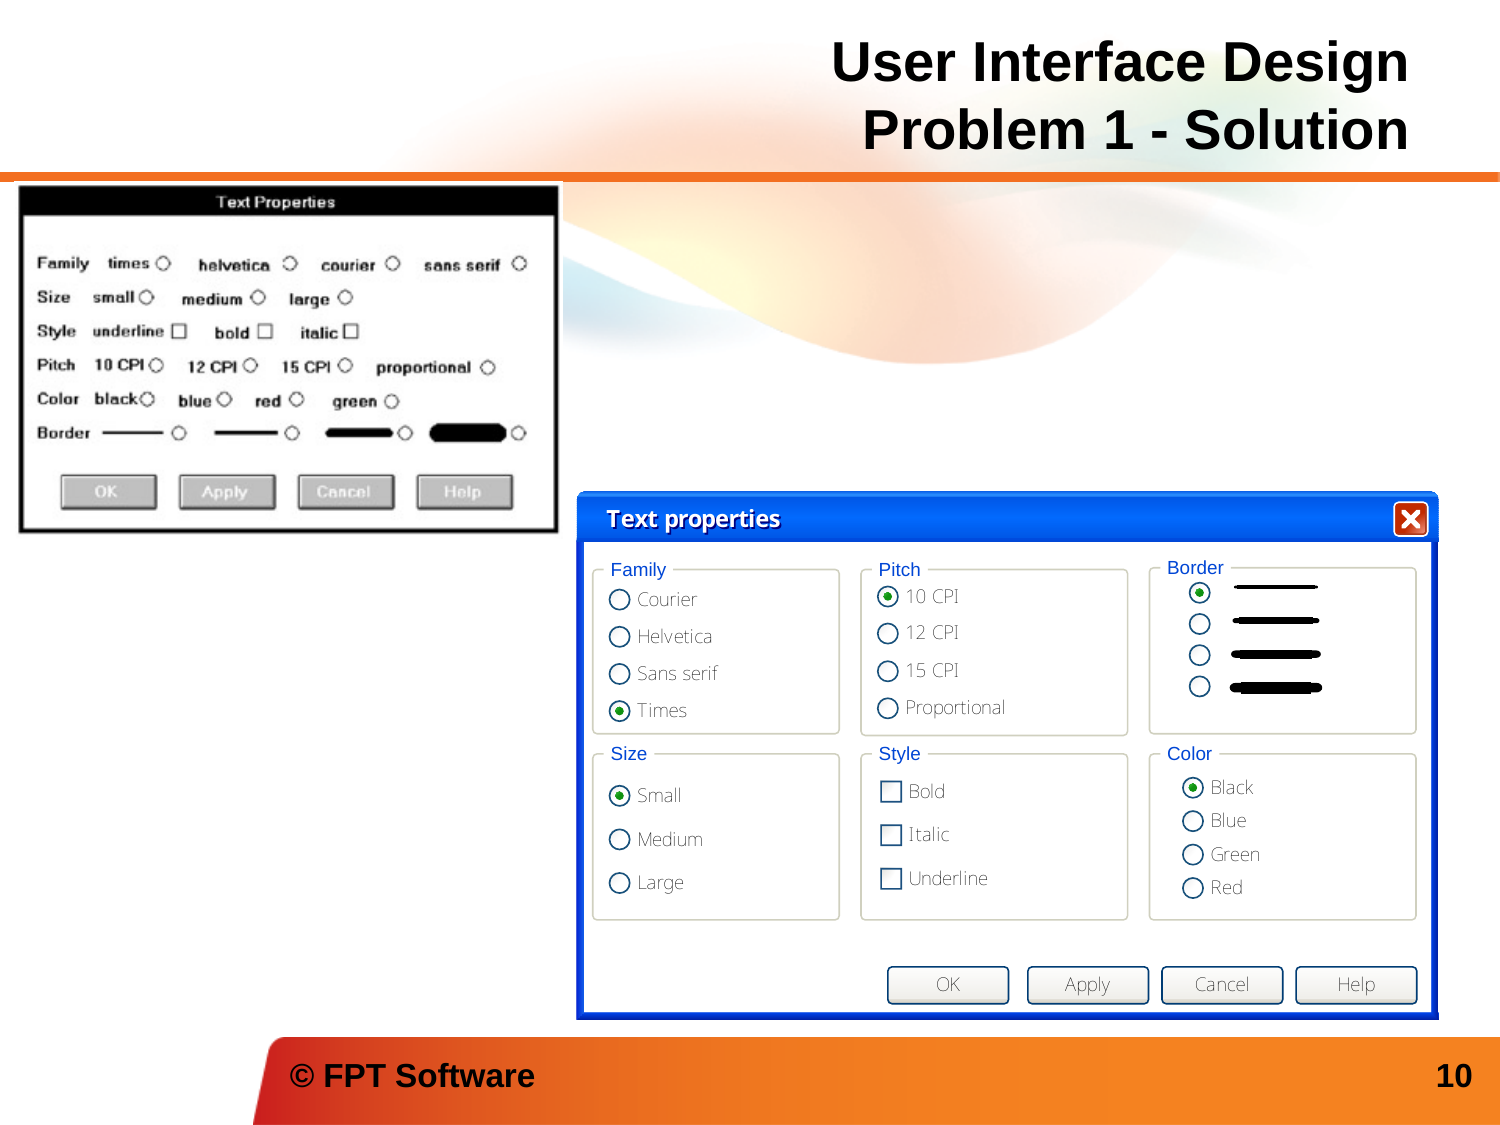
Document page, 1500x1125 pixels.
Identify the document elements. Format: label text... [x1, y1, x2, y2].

picture [253, 1037, 1500, 1125]
title User Interface Design Problem 1 - Solution [437, 24, 1425, 161]
picture [0, 0, 1500, 486]
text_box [13, 180, 563, 540]
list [573, 488, 1442, 1023]
